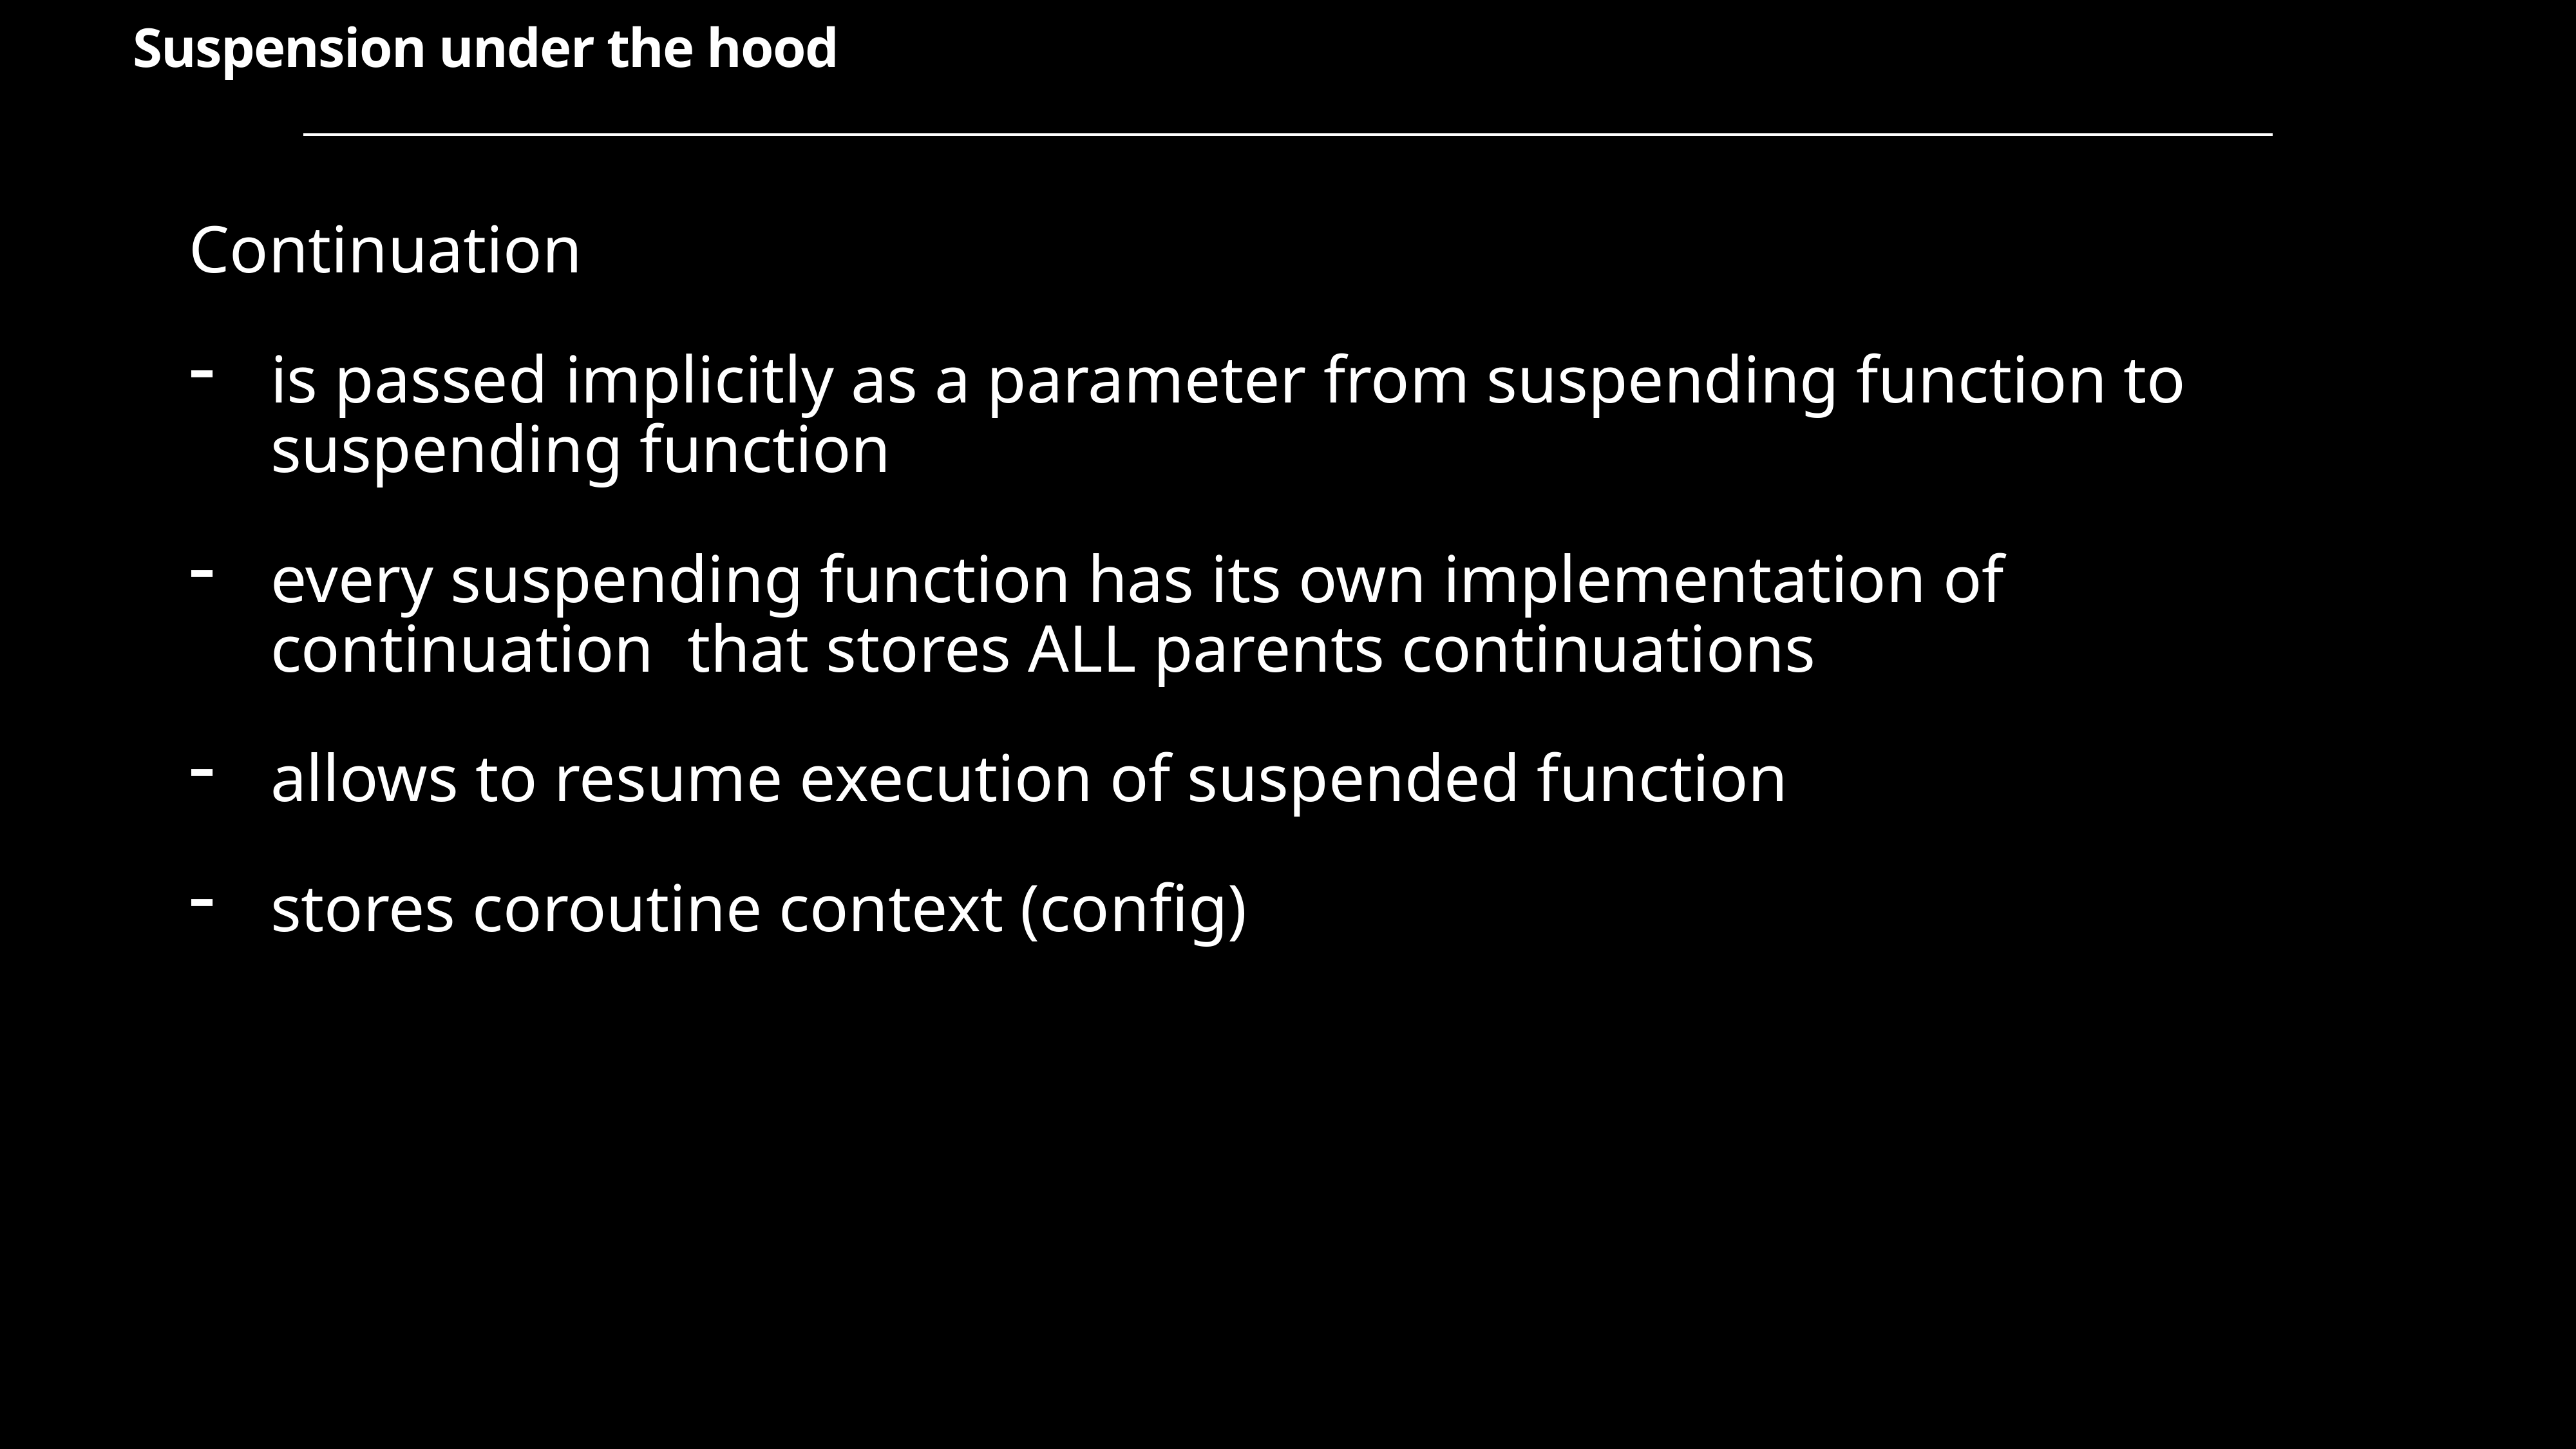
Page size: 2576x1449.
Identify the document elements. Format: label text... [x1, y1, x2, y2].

title Suspension under the hood [127, 21, 2449, 98]
text_box Continuation is passed implicitly as a parameter from suspending function to suspending function every suspending function has its own implementation of continuation that stores ALL parents continuations allows to resume execution of suspended function stores coroutine context (config) [184, 212, 2392, 951]
